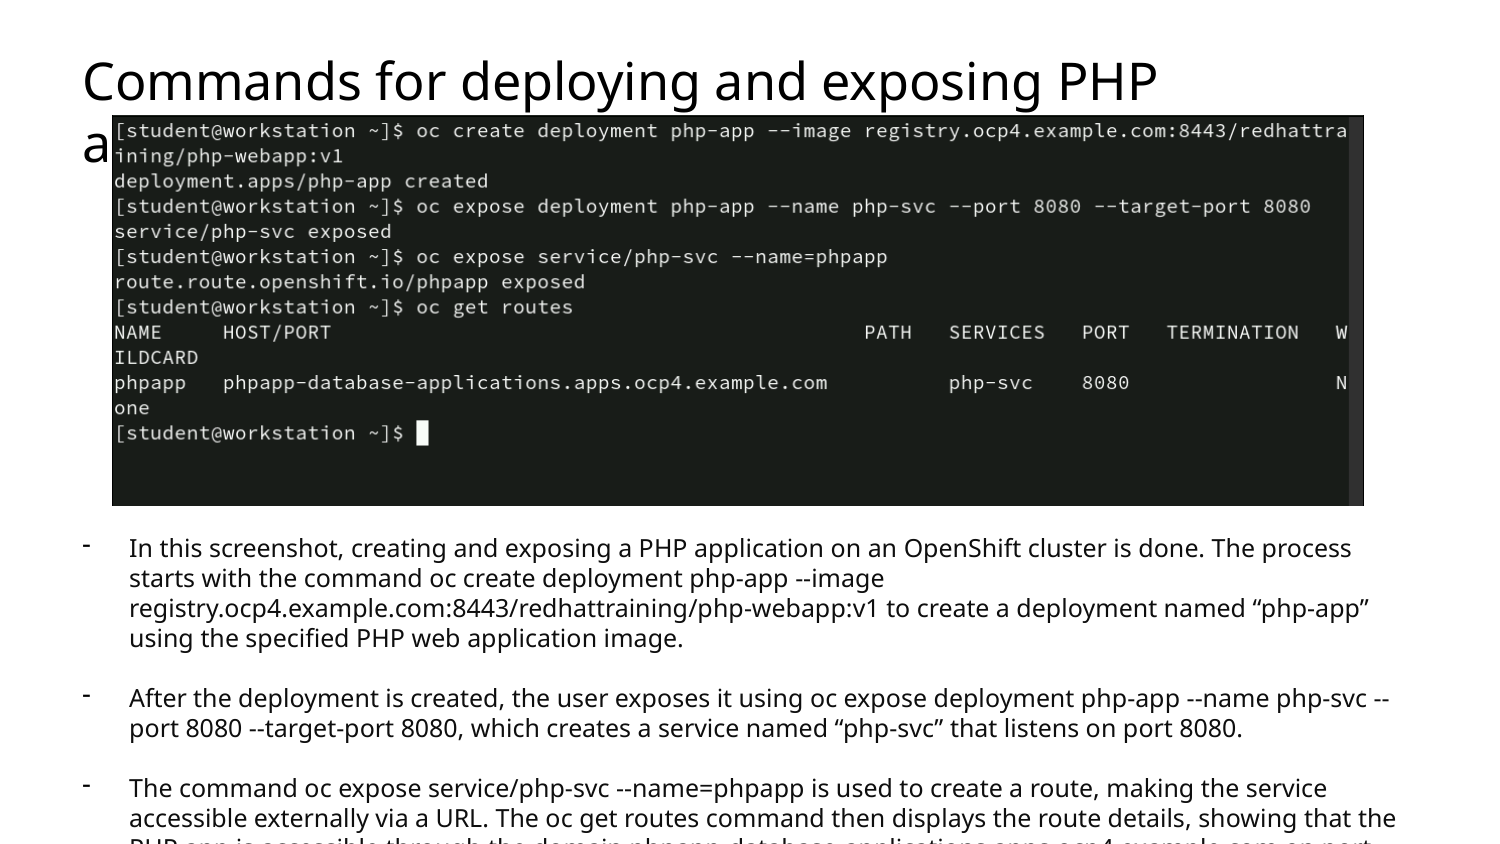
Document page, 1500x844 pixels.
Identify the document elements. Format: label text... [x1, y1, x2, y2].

picture [112, 114, 1364, 507]
title Commands for deploying and exposing PHP application [67, 33, 1410, 173]
text_box In this screenshot, creating and exposing a PHP application on an OpenShift cluster is done. The process starts with the command oc create deployment php-app --image registry.ocp4.example.com:8443/redhattraining/php-webapp:v1 to create a deployment named “php-app” using the specified PHP web application image. After the deployment is created, the user exposes it using oc expose deployment php-app --name php-svc --port 8080 --target-port 8080, which creates a service named “php-svc” that listens on port 8080. The command oc expose service/php-svc --name=phpapp is used to create a route, making the service accessible externally via a URL. The oc get routes command then displays the route details, showing that the PHP app is accessible through the domain phpapp-database-applications.apps.ocp4.example.com on port 8080. [67, 525, 1436, 844]
